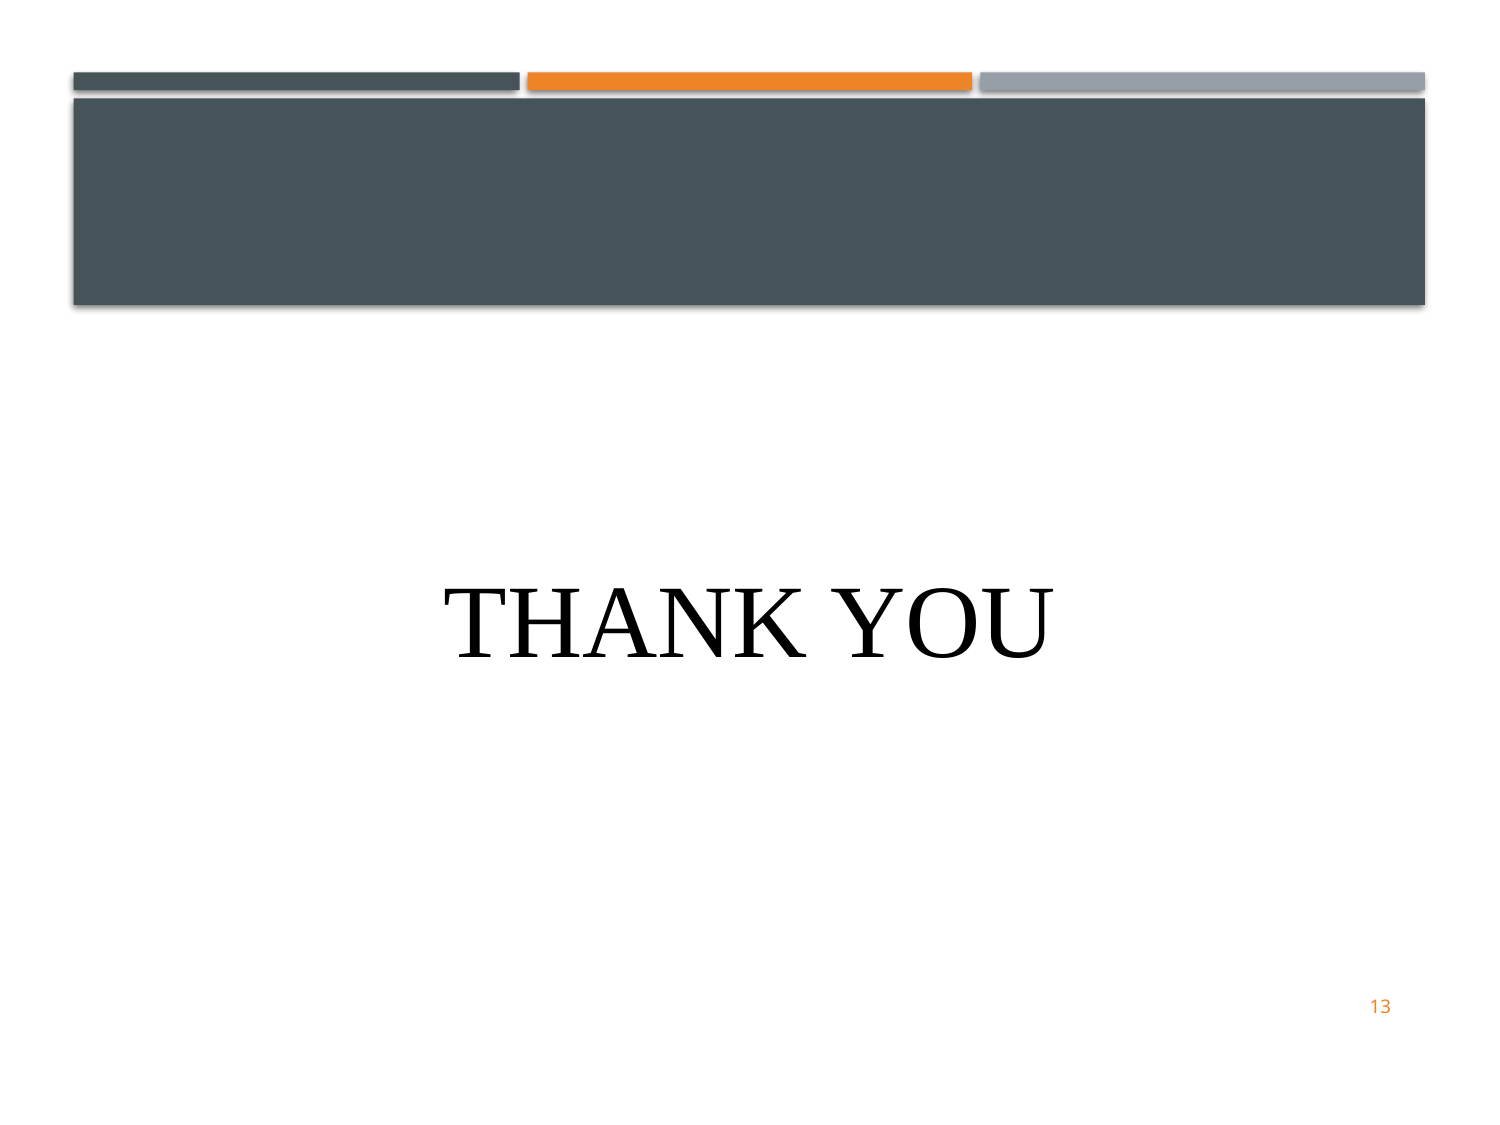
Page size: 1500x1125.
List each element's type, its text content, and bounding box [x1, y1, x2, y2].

text_box Thank you [0, 439, 1500, 686]
slide_number 13 [1279, 977, 1406, 1037]
